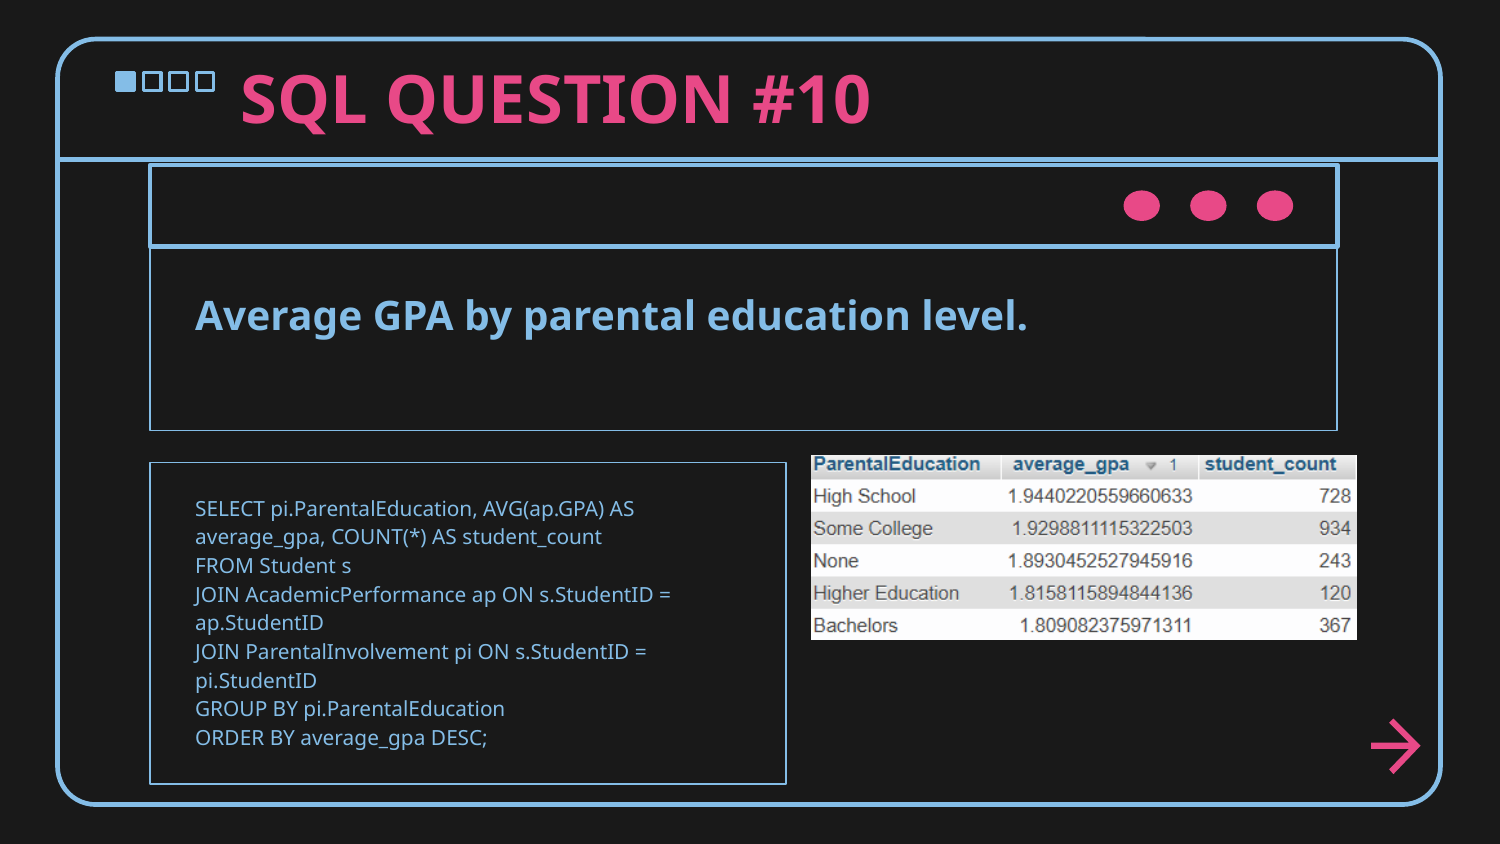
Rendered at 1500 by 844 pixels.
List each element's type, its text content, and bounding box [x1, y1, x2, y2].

text_box [1371, 718, 1421, 775]
title SQL QUESTION #10 [223, 48, 1373, 146]
subtitle SELECT pi.ParentalEducation, AVG(ap.GPA) AS average_gpa, COUNT(*) AS student_count FROM Student s JOIN AcademicPerformance ap ON s.StudentID = ap.StudentID JOIN ParentalInvolvement pi ON s.StudentID = pi.StudentID GROUP BY pi.ParentalEducation ORDER BY average_gpa DESC; [148, 460, 788, 787]
title Average GPA by parental education level. [148, 249, 1340, 433]
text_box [149, 164, 1338, 247]
picture [810, 455, 1357, 641]
